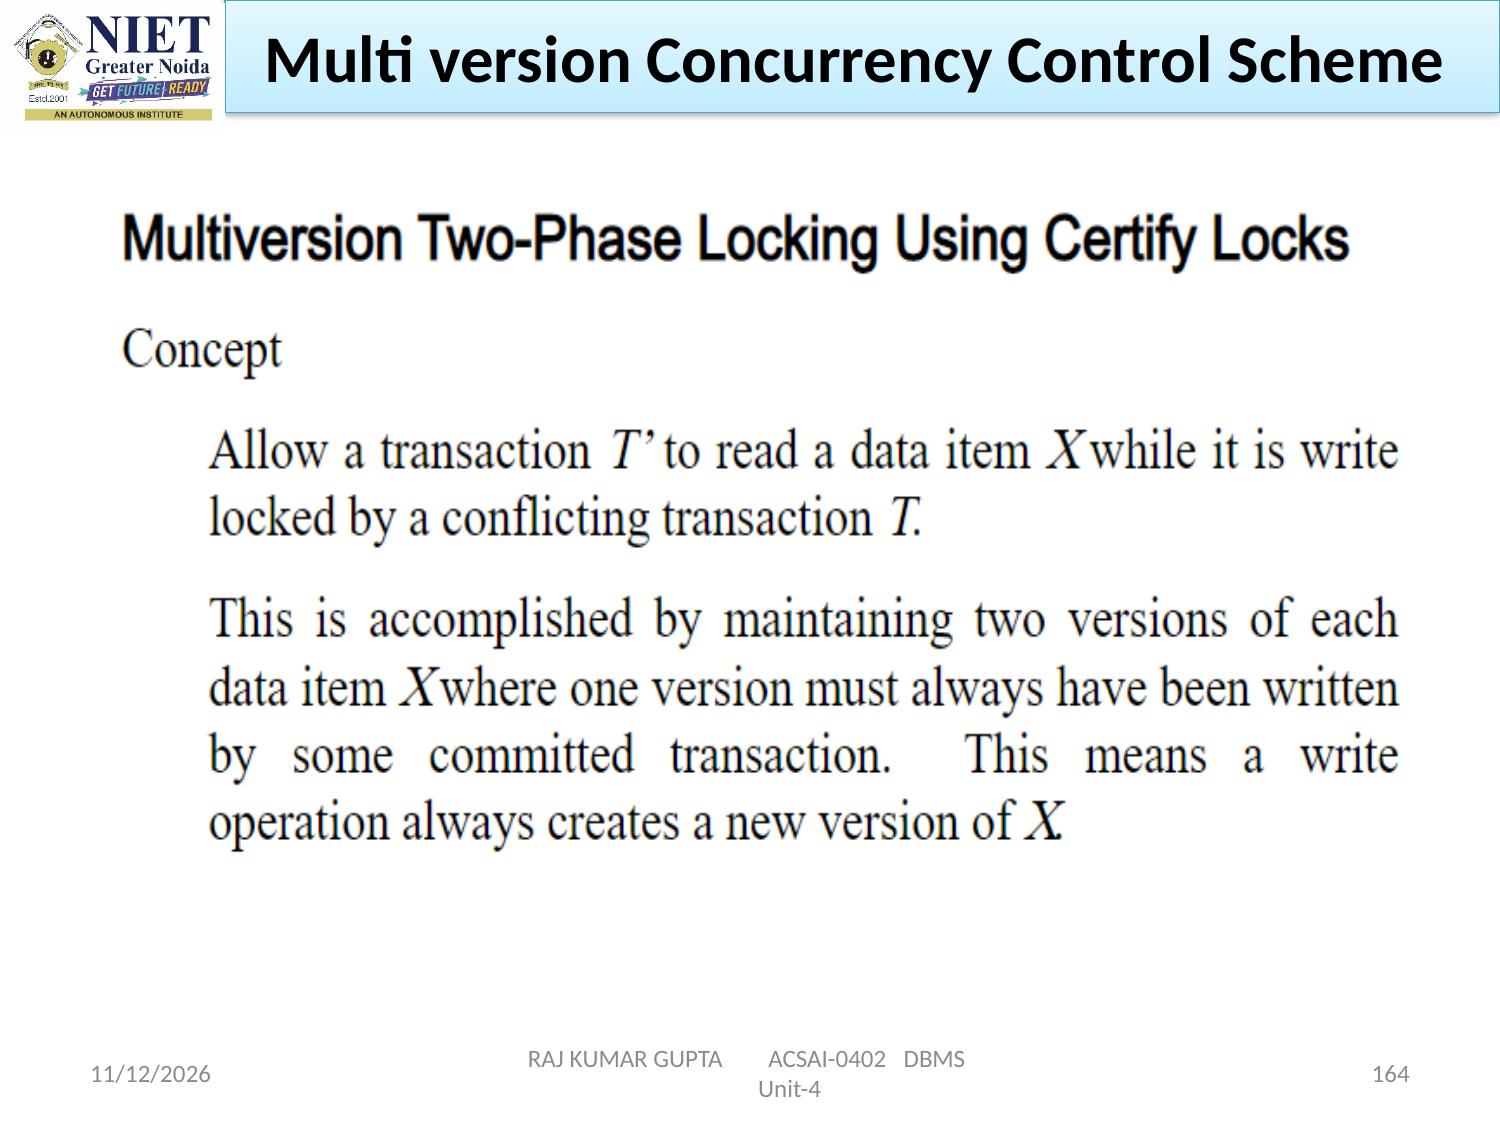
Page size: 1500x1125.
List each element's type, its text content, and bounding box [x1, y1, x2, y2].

slide_number 164 [1074, 1042, 1425, 1103]
picture [99, 192, 1425, 913]
picture [0, 2, 226, 131]
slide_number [75, 1042, 425, 1103]
footer RAJ KUMAR GUPTA ACSAI-0402 DBMS Unit-4 [512, 1042, 988, 1103]
text_box Multi version Concurrency Control Scheme [224, 0, 1500, 113]
